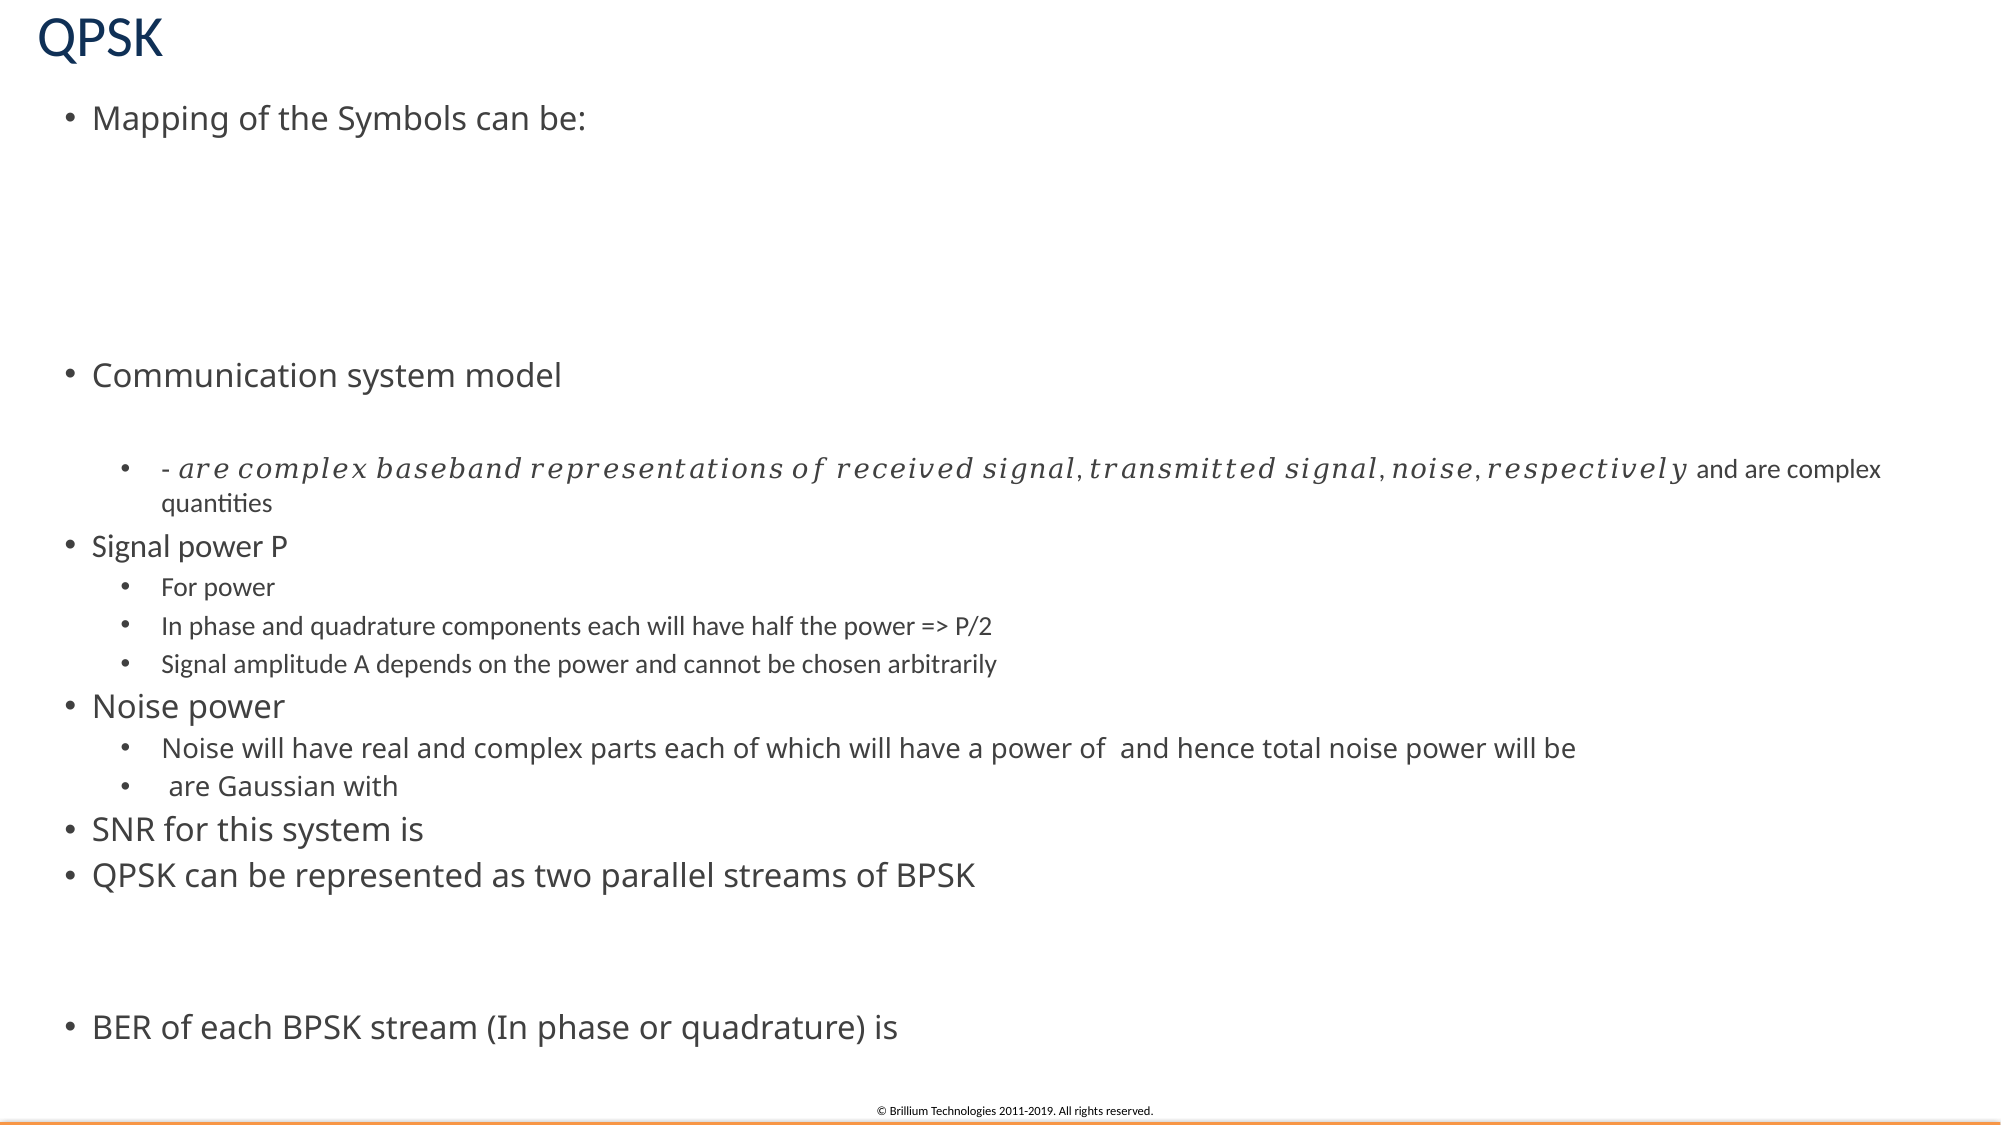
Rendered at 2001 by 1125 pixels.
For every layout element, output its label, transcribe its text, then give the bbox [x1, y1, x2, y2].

title QPSK [22, 0, 1900, 66]
